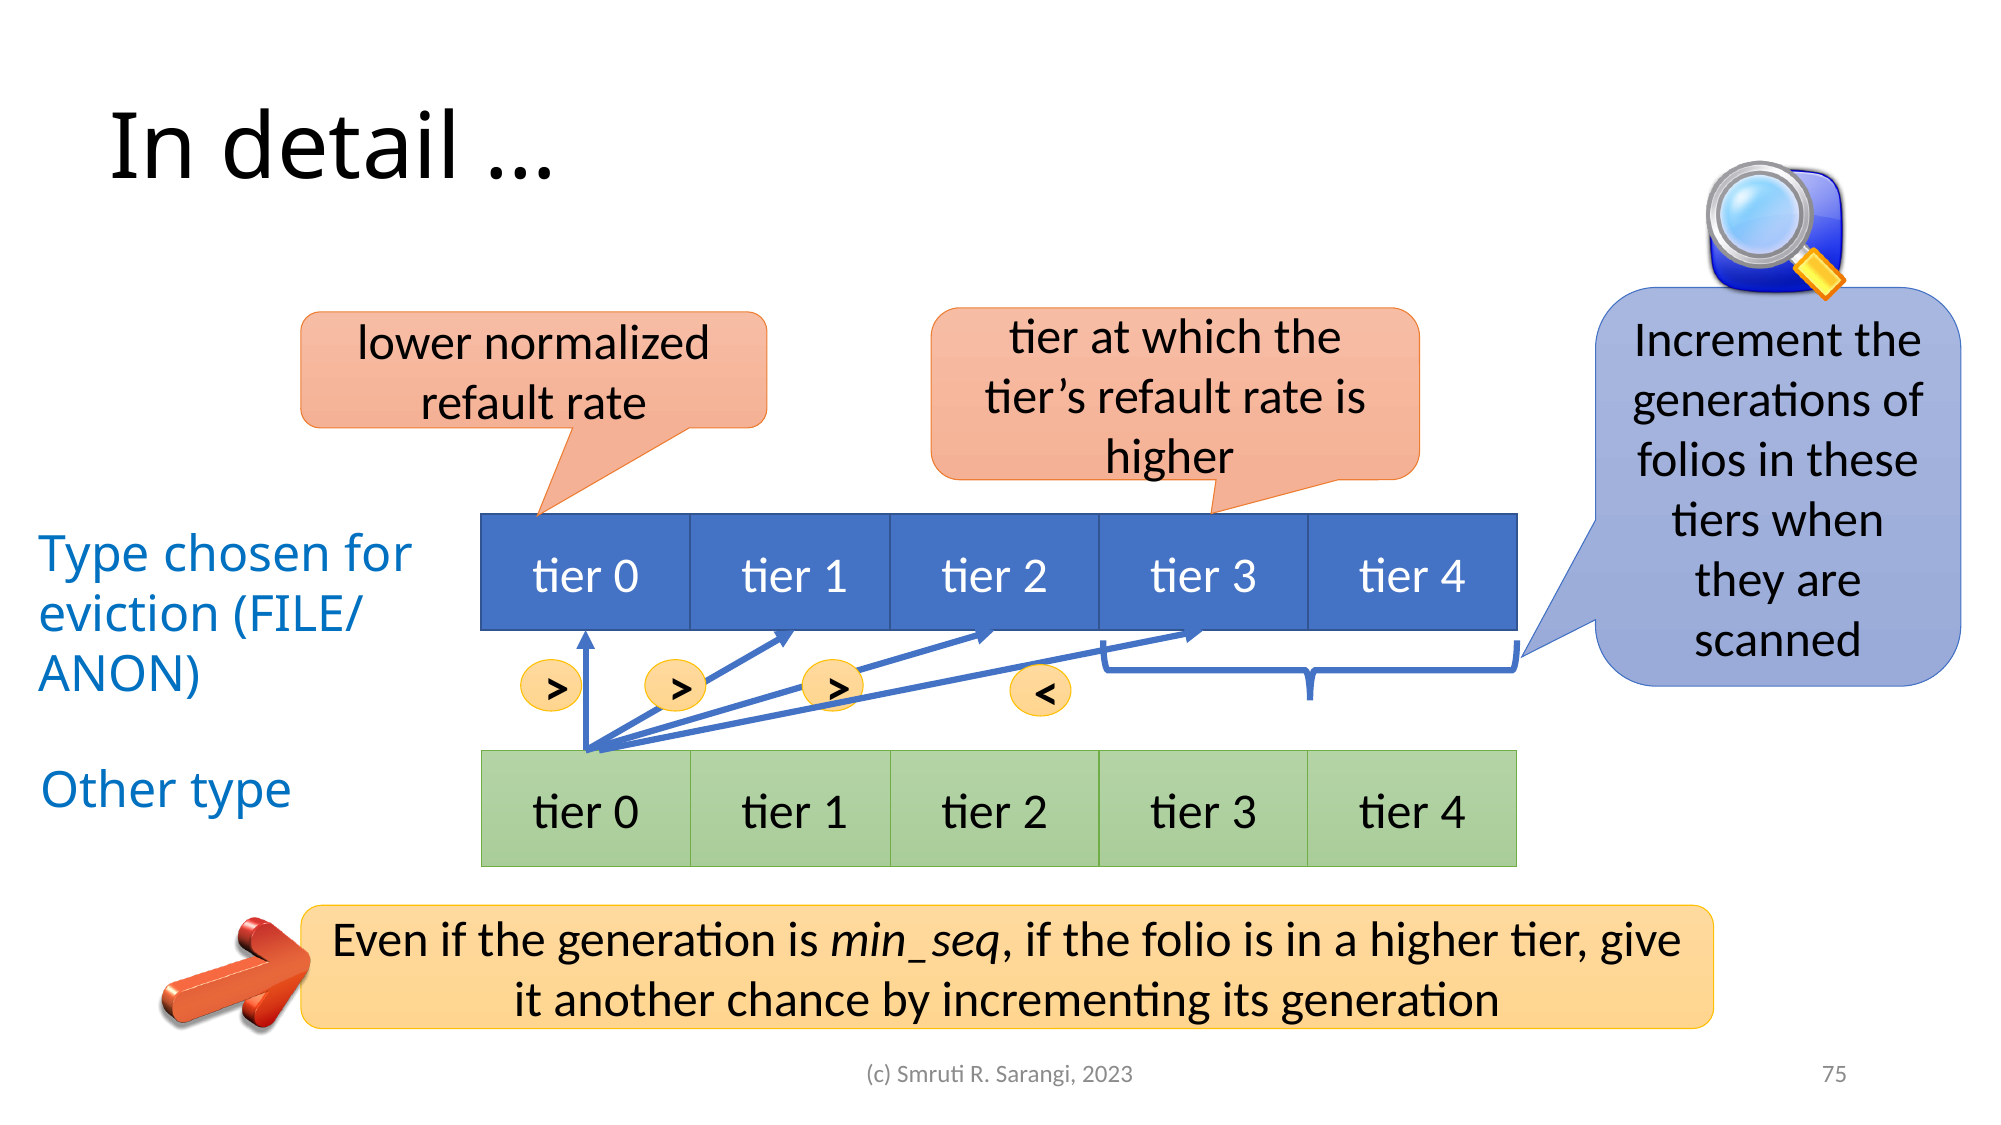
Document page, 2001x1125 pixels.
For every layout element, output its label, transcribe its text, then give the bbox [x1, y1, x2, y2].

text_box tier 3 [1099, 750, 1307, 867]
text_box Type chosen for eviction (FILE/ ANON) [24, 514, 441, 709]
text_box tier 0 [481, 750, 690, 867]
text_box Even if the generation is min_seq, if the folio is in a higher tier, give it another chance by incrementing its generation [346, 904, 1715, 1030]
text_box tier 1 [690, 751, 890, 867]
picture [137, 876, 346, 1085]
text_box tier 2 [890, 751, 1099, 867]
picture [1705, 160, 1847, 302]
title In detail … [94, 40, 1820, 258]
text_box [1204, 640, 1518, 701]
text_box tier at which the tier’s refault rate is higher [930, 307, 1421, 515]
text_box Other type [25, 750, 322, 826]
footer (c) Smruti R. Sarangi, 2023 [662, 1042, 1338, 1103]
text_box tier 4 [1307, 513, 1518, 631]
text_box > [520, 659, 583, 712]
text_box tier 4 [1307, 750, 1517, 867]
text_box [585, 630, 598, 751]
text_box tier 3 [1098, 513, 1307, 631]
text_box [598, 630, 1204, 751]
text_box tier 1 [689, 513, 889, 630]
text_box lower normalized refault rate [300, 311, 768, 518]
slide_number 75 [1412, 1042, 1863, 1103]
text_box tier 2 [889, 513, 1098, 630]
text_box tier 0 [480, 513, 689, 631]
text_box Increment the generations of folios in these tiers when they are scanned [1520, 286, 1962, 687]
